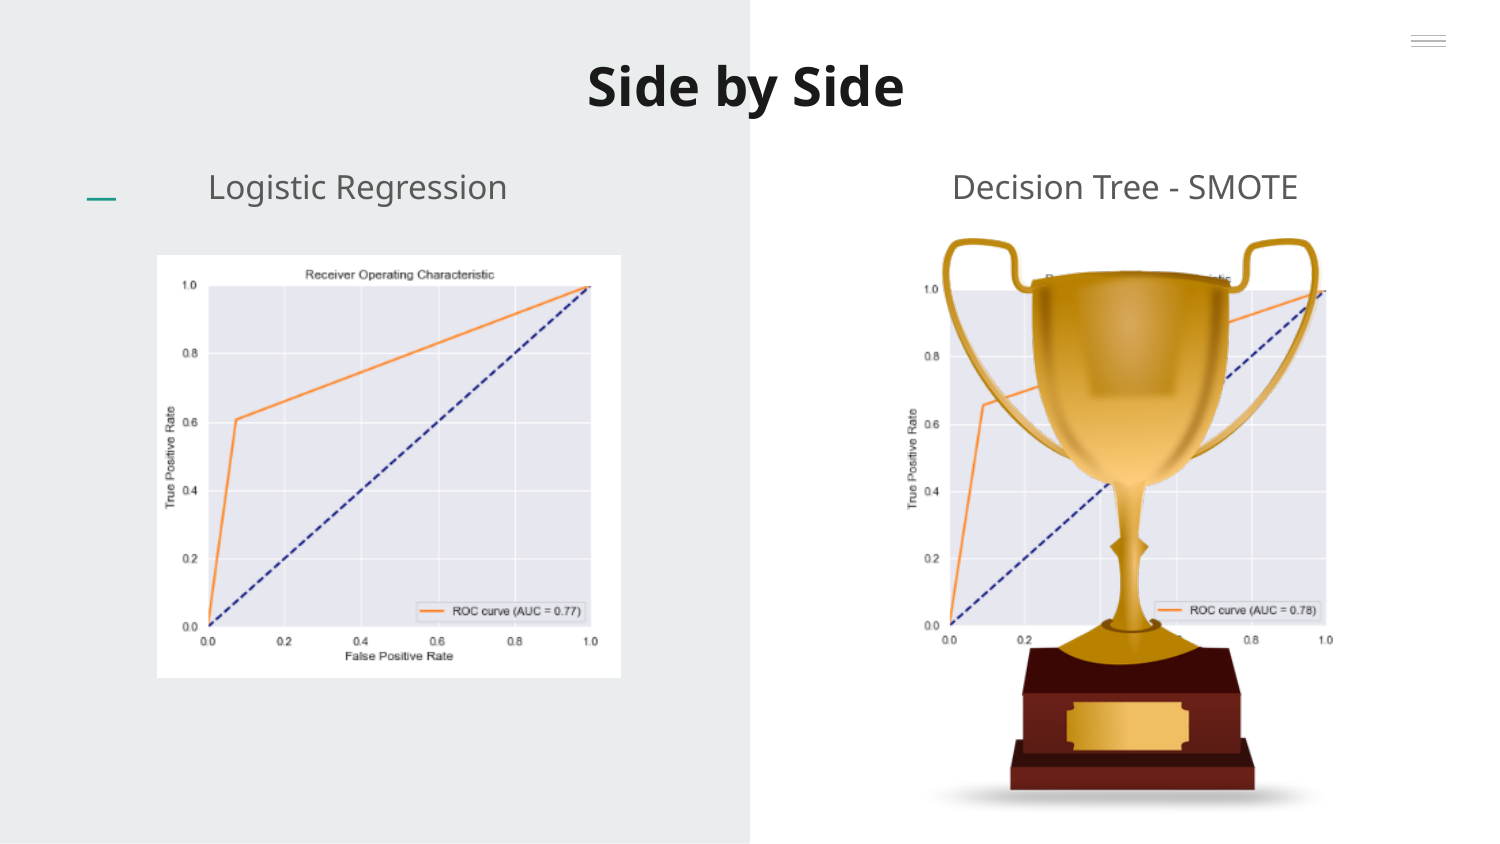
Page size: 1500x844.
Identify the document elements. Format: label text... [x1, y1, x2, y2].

text_box Logistic Regression [116, 151, 609, 221]
title Side by Side [573, 36, 1127, 124]
text_box Decision Tree - SMOTE [879, 151, 1372, 221]
picture [157, 255, 621, 678]
picture [898, 238, 1353, 815]
